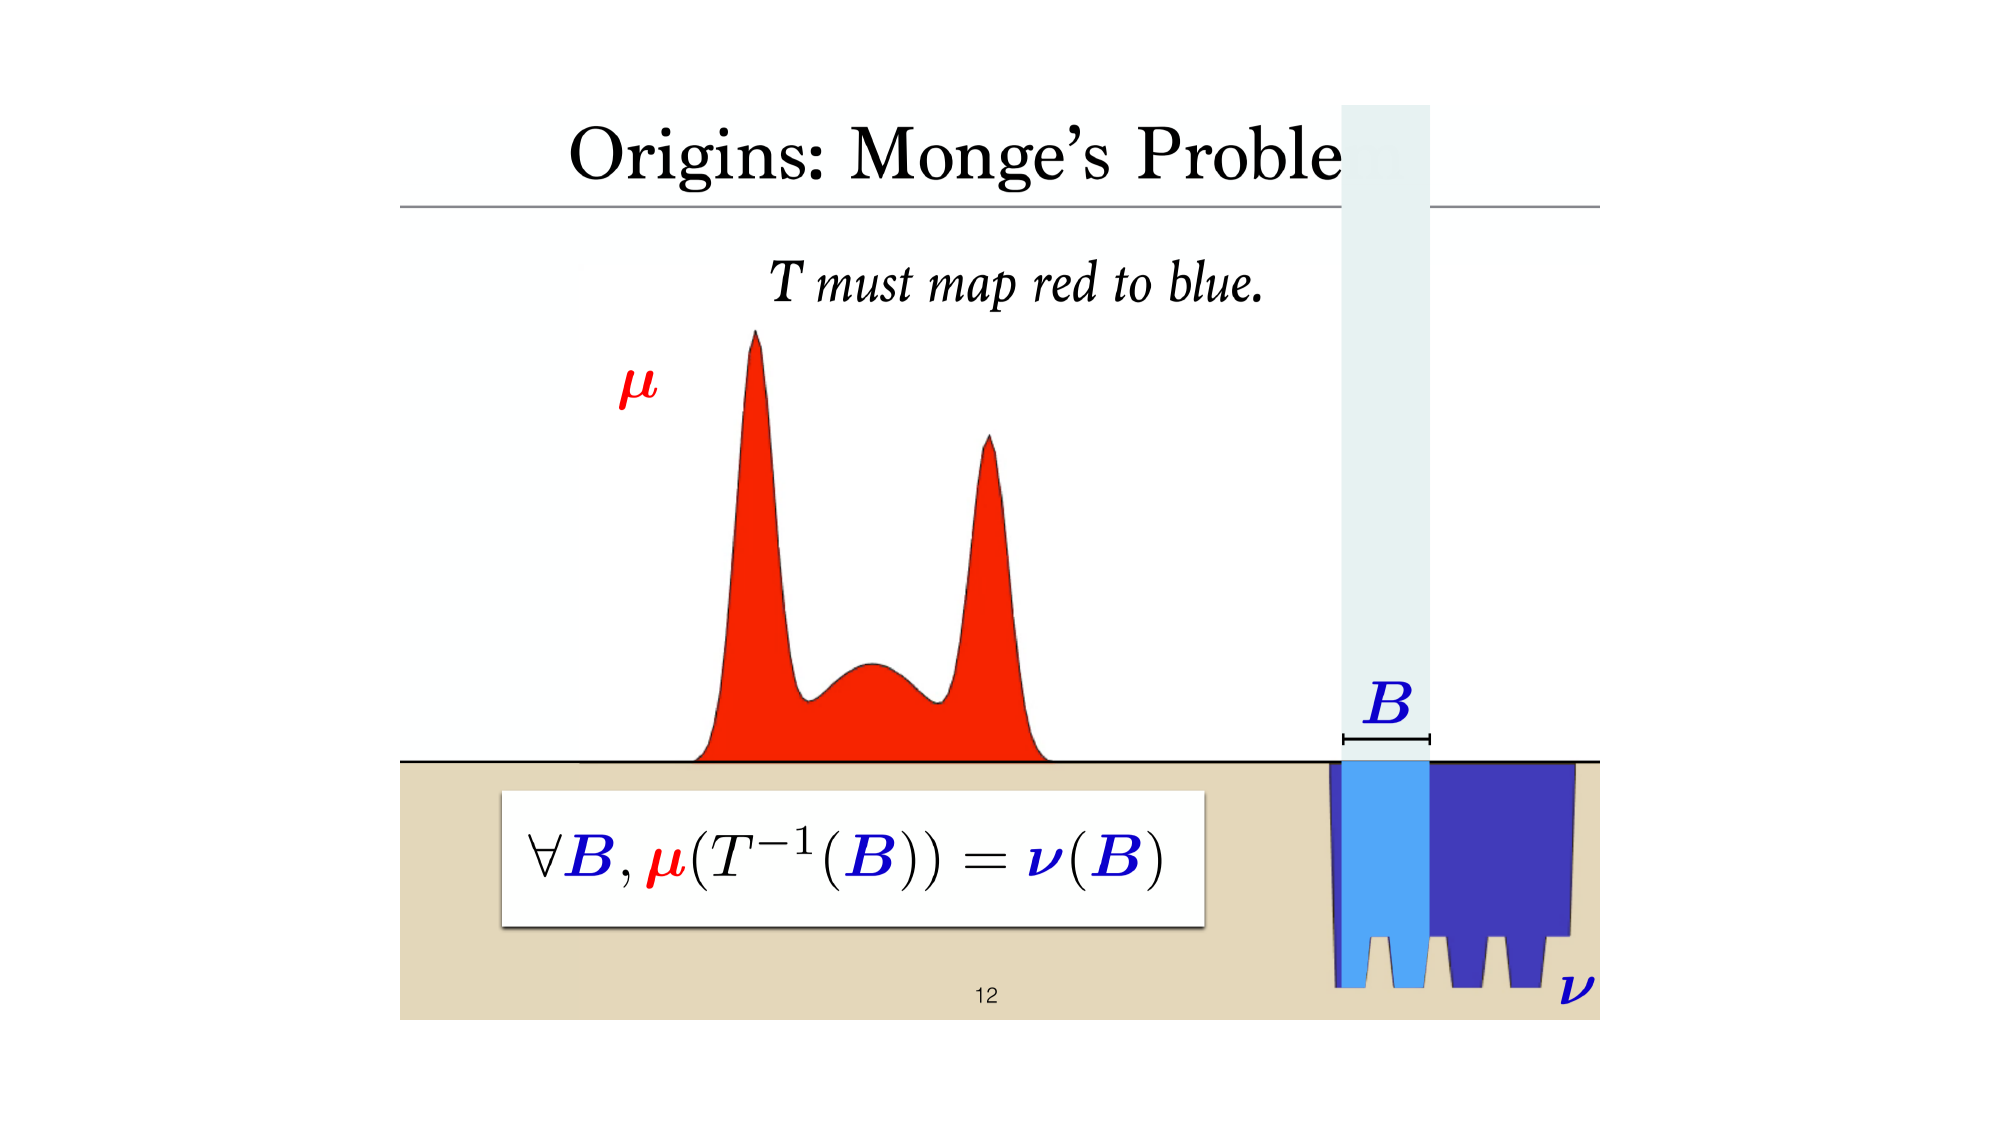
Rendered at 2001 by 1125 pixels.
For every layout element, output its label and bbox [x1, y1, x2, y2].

list [400, 105, 1600, 1020]
